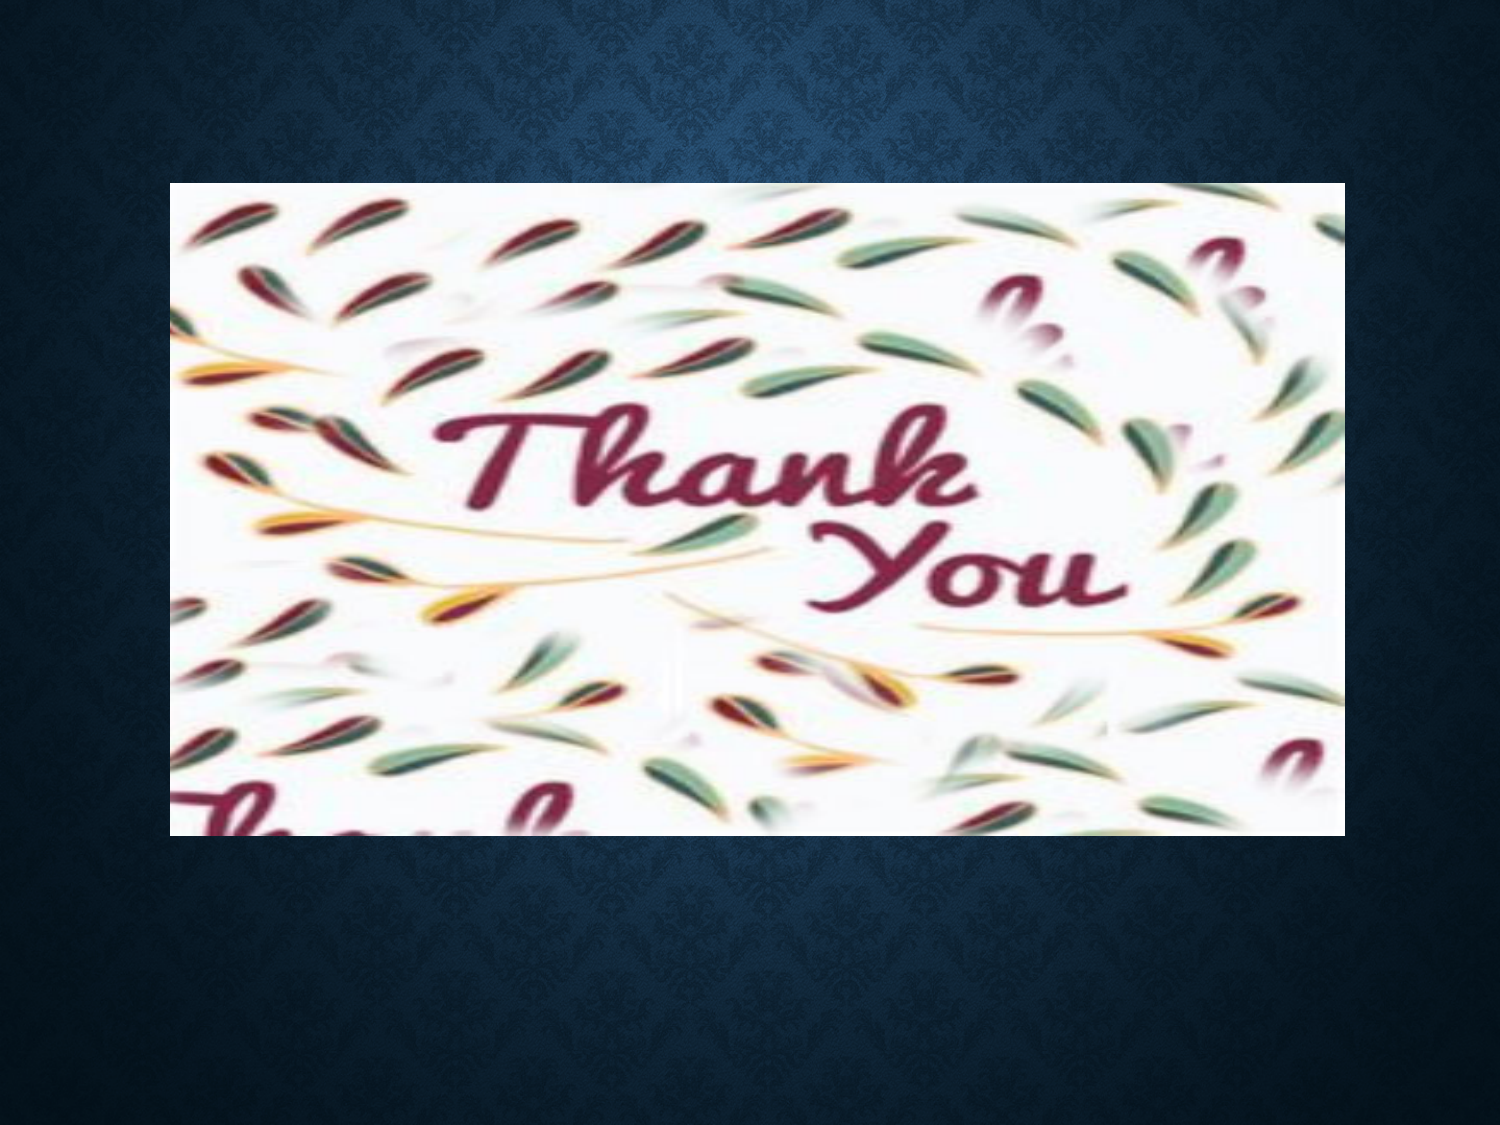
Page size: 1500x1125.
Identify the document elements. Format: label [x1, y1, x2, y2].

picture [169, 182, 1346, 836]
